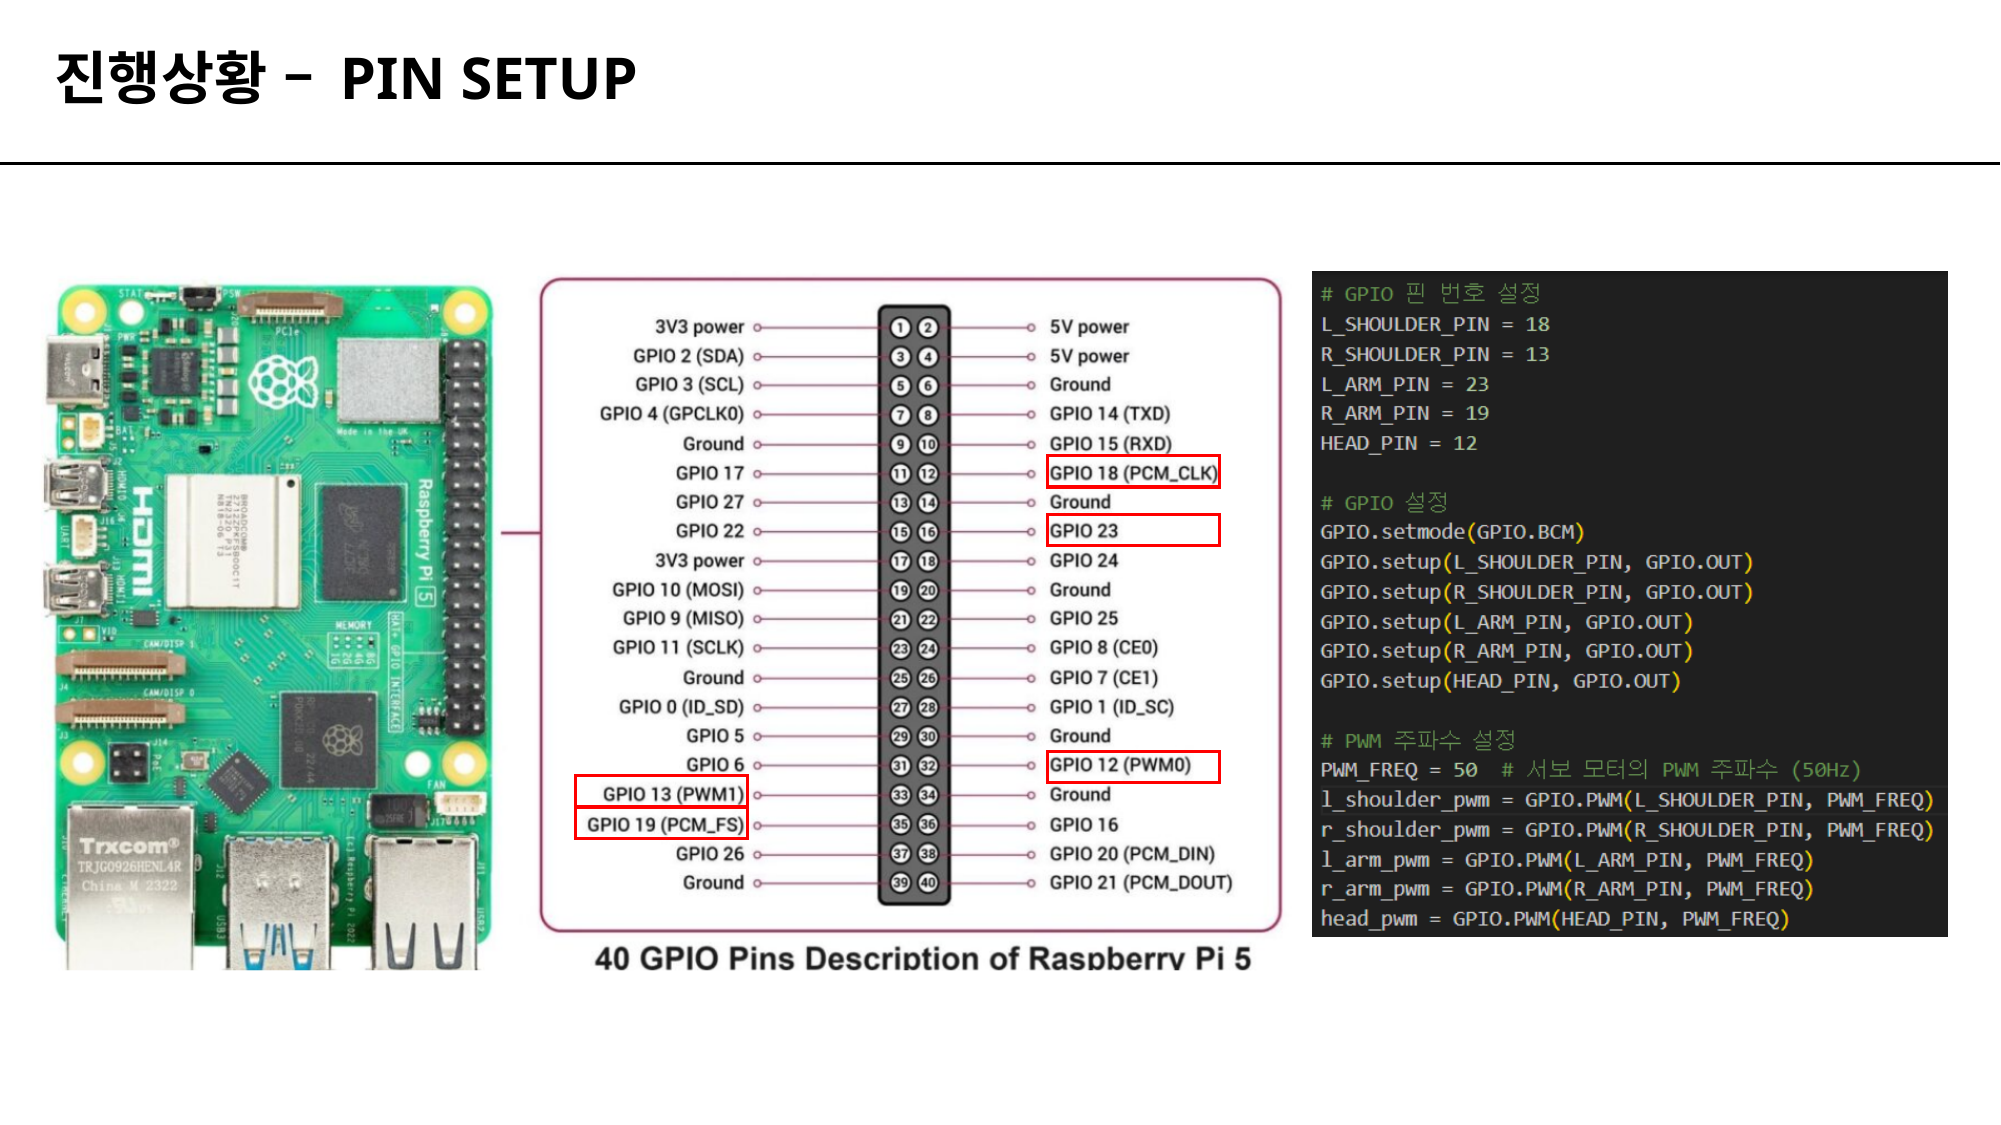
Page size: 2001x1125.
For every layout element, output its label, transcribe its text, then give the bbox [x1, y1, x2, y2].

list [39, 271, 1331, 987]
title 진행상황 – PIN SETUP [39, 41, 1481, 120]
picture [1311, 271, 1948, 938]
